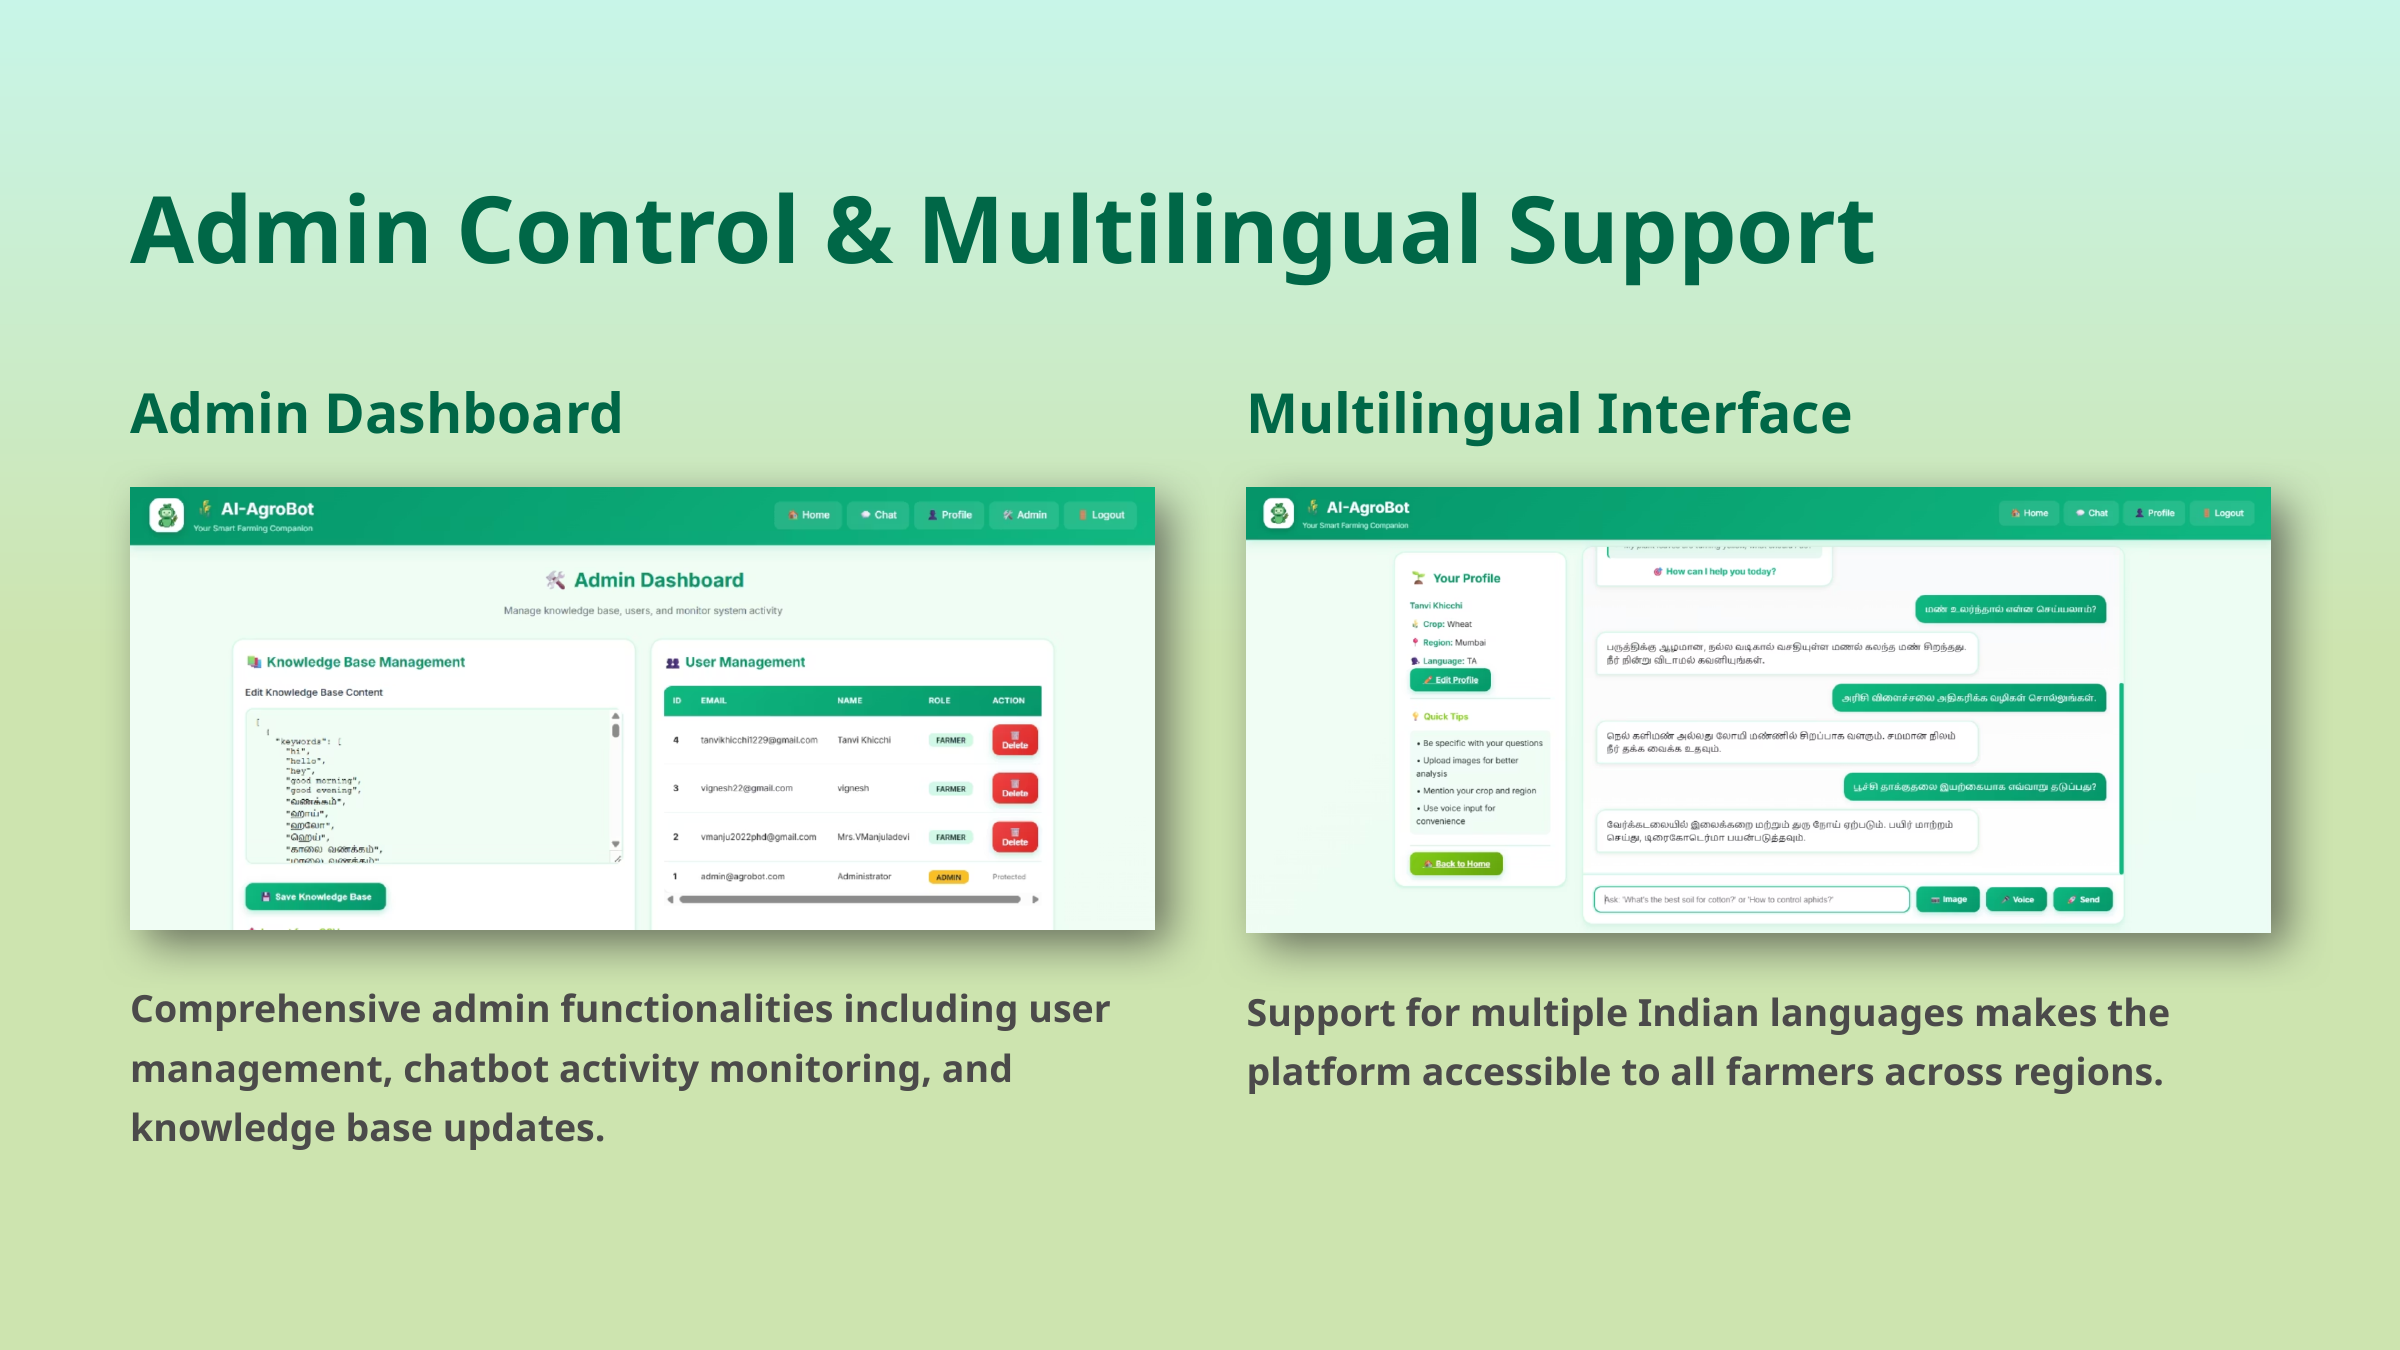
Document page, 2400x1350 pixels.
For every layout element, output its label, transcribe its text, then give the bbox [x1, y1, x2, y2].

picture [1246, 487, 2271, 933]
picture [130, 487, 1155, 930]
text_box Admin Dashboard [130, 376, 689, 446]
text_box Admin Control & Multilingual Support [130, 166, 1949, 283]
text_box Support for multiple Indian languages makes the platform accessible to all farmers across regions. [1246, 974, 2271, 1094]
text_box Multilingual Interface [1246, 376, 1877, 446]
text_box Comprehensive admin functionalities including user management, chatbot activity monitoring, and knowledge base updates. [130, 971, 1155, 1150]
